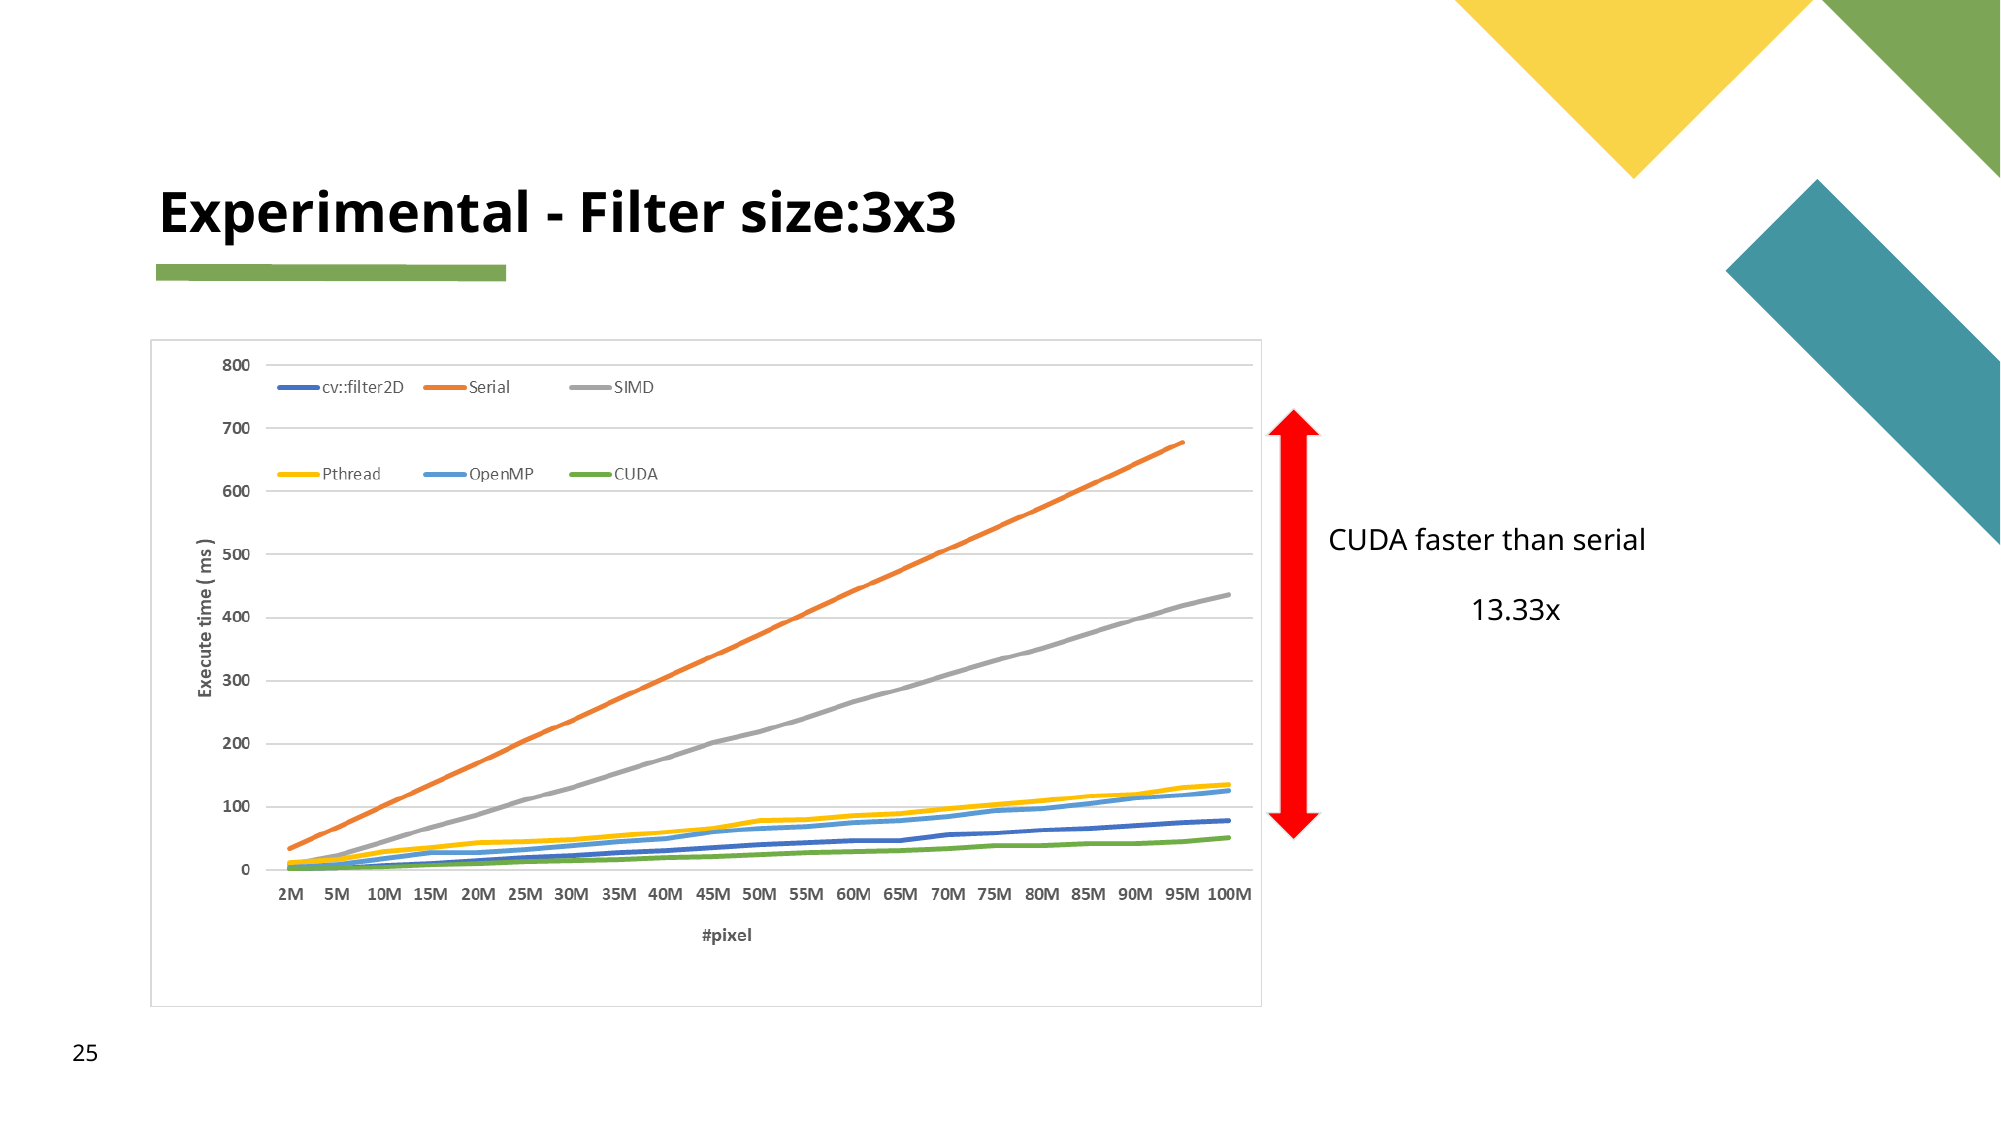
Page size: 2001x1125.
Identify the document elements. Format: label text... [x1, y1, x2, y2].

slide_number ‹#› [72, 1038, 159, 1080]
text_box CUDA faster than serial 13.33x [1313, 506, 1789, 642]
text_box [1268, 408, 1322, 841]
picture [150, 339, 1263, 1007]
title Experimental - Filter size:3x3 [158, 144, 969, 245]
